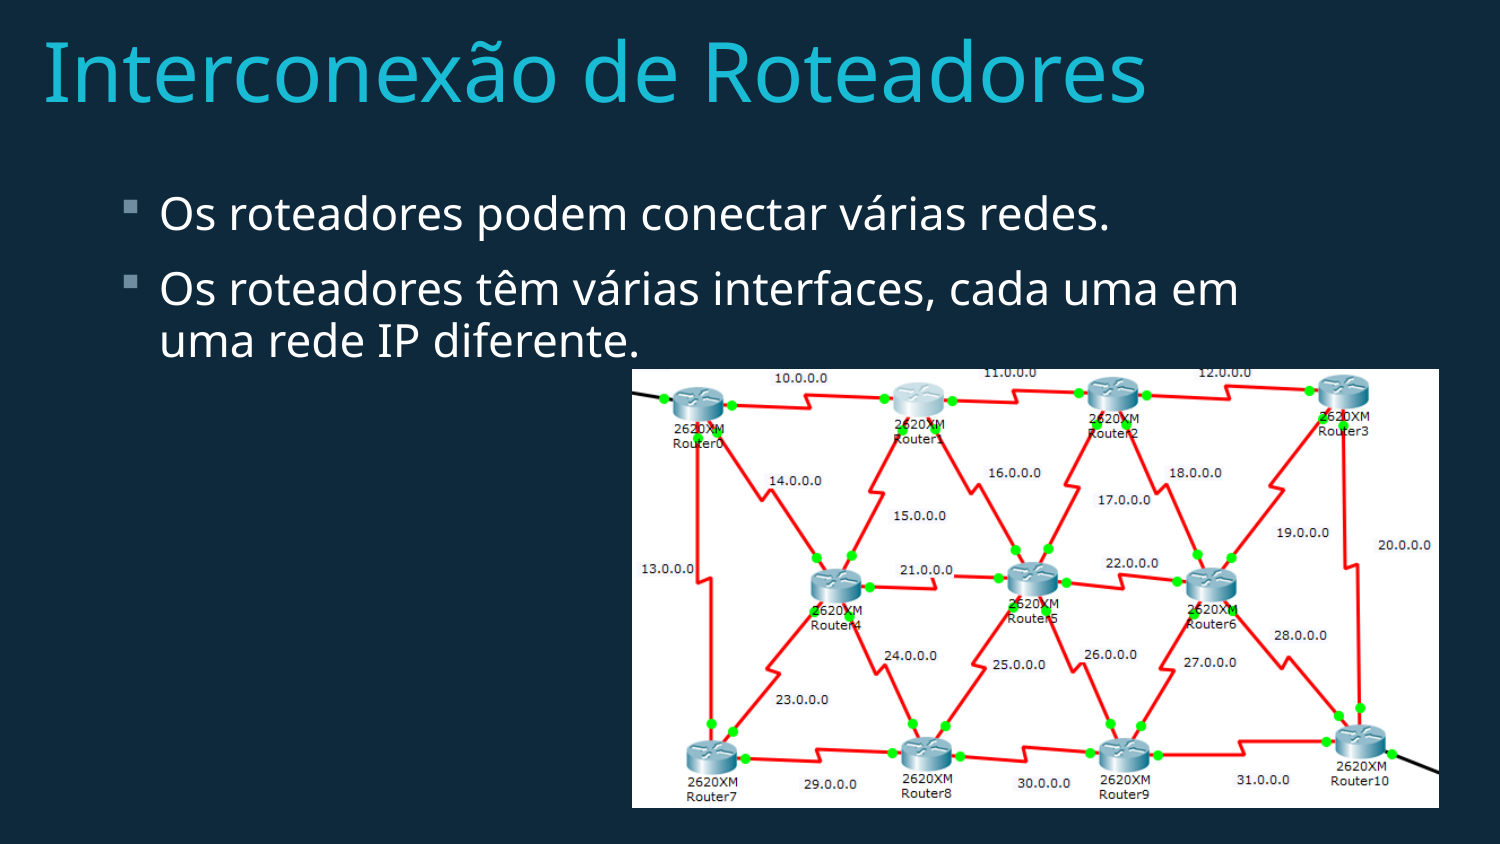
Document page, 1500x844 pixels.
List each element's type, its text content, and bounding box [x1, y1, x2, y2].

title Interconexão de Roteadores [28, 27, 1455, 134]
list Os roteadores podem conectar várias redes. Os roteadores têm várias interfaces, cada uma em uma rede IP diferente. [105, 173, 1353, 281]
picture [632, 368, 1439, 809]
